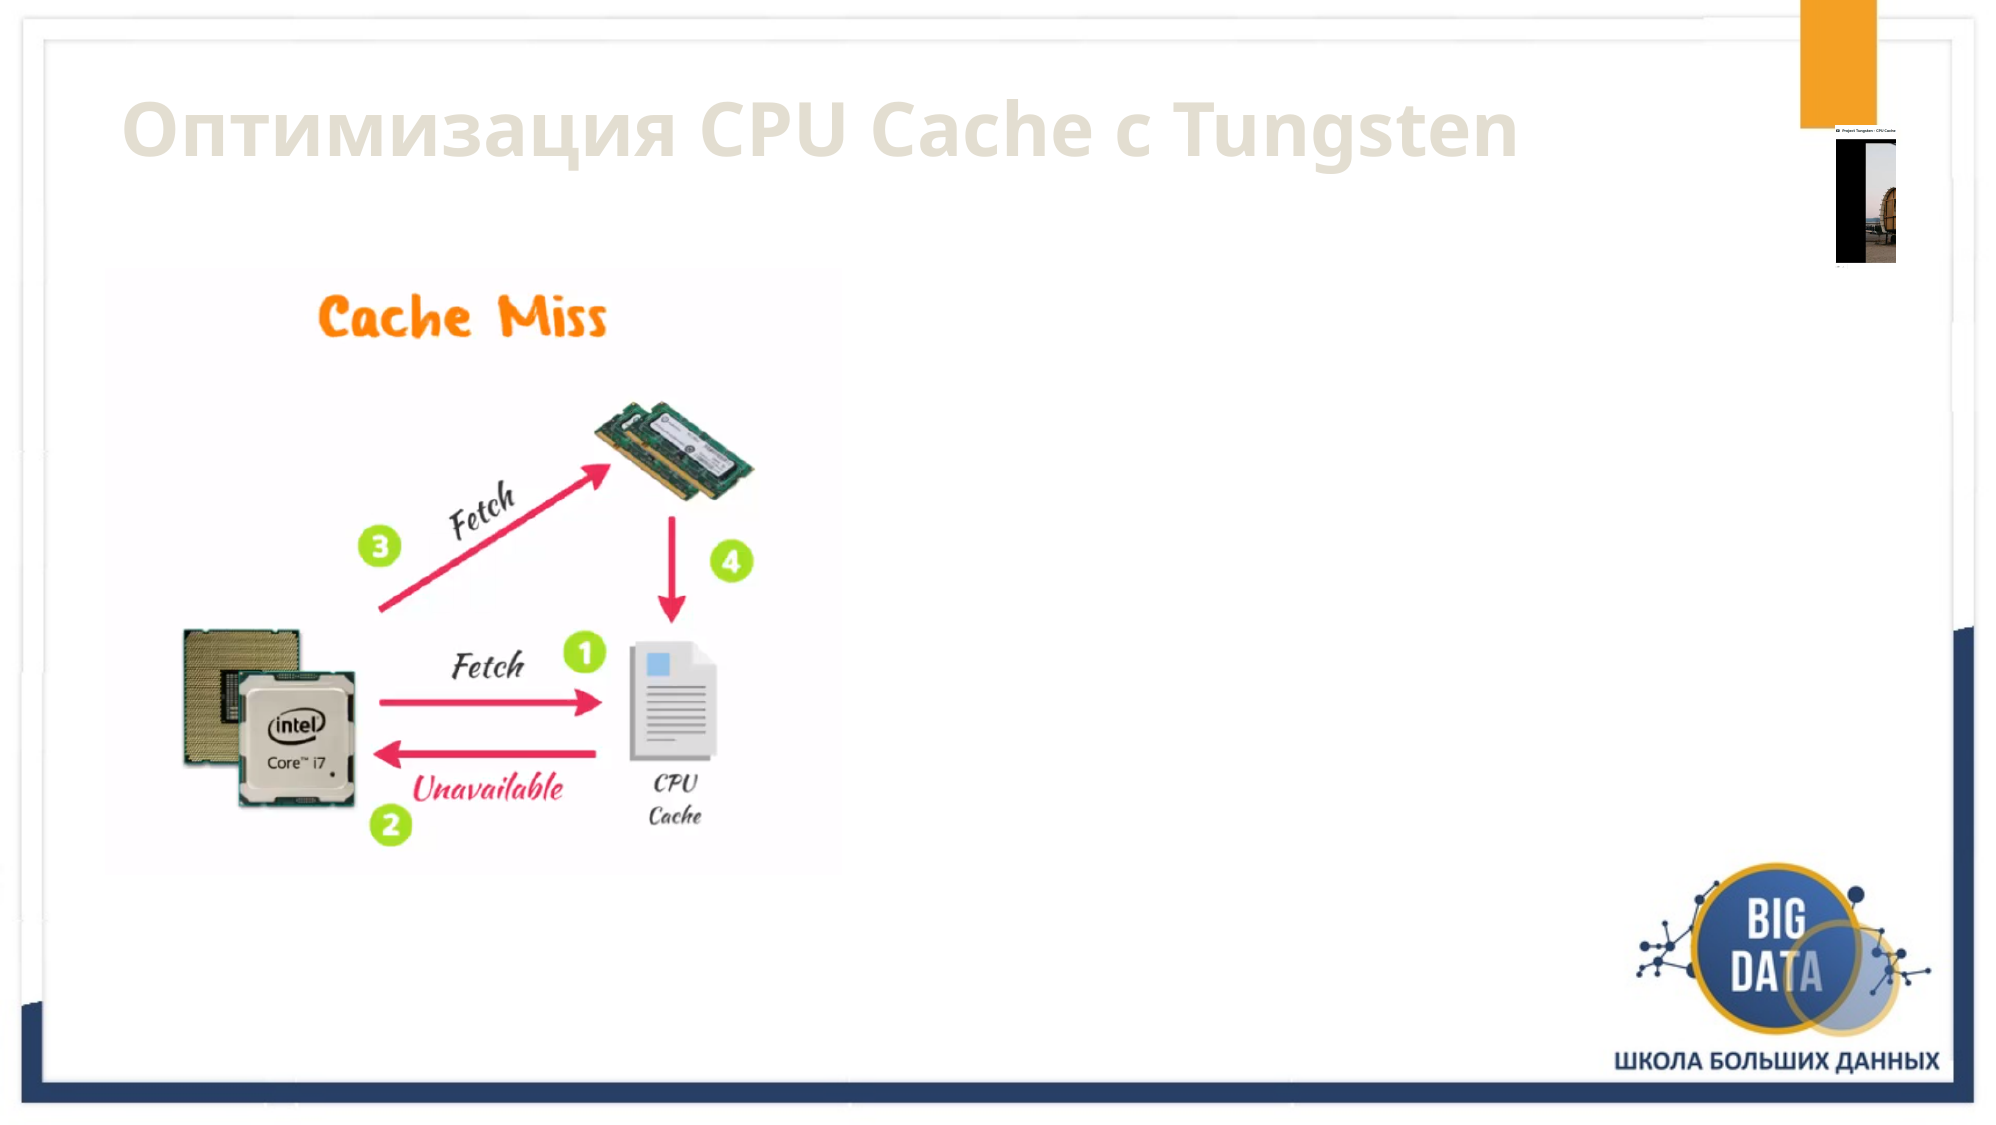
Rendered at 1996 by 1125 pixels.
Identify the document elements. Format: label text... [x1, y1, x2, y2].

picture [0, 0, 1996, 1125]
title Оптимизация CPU Cache с Tungsten [105, 74, 1645, 304]
